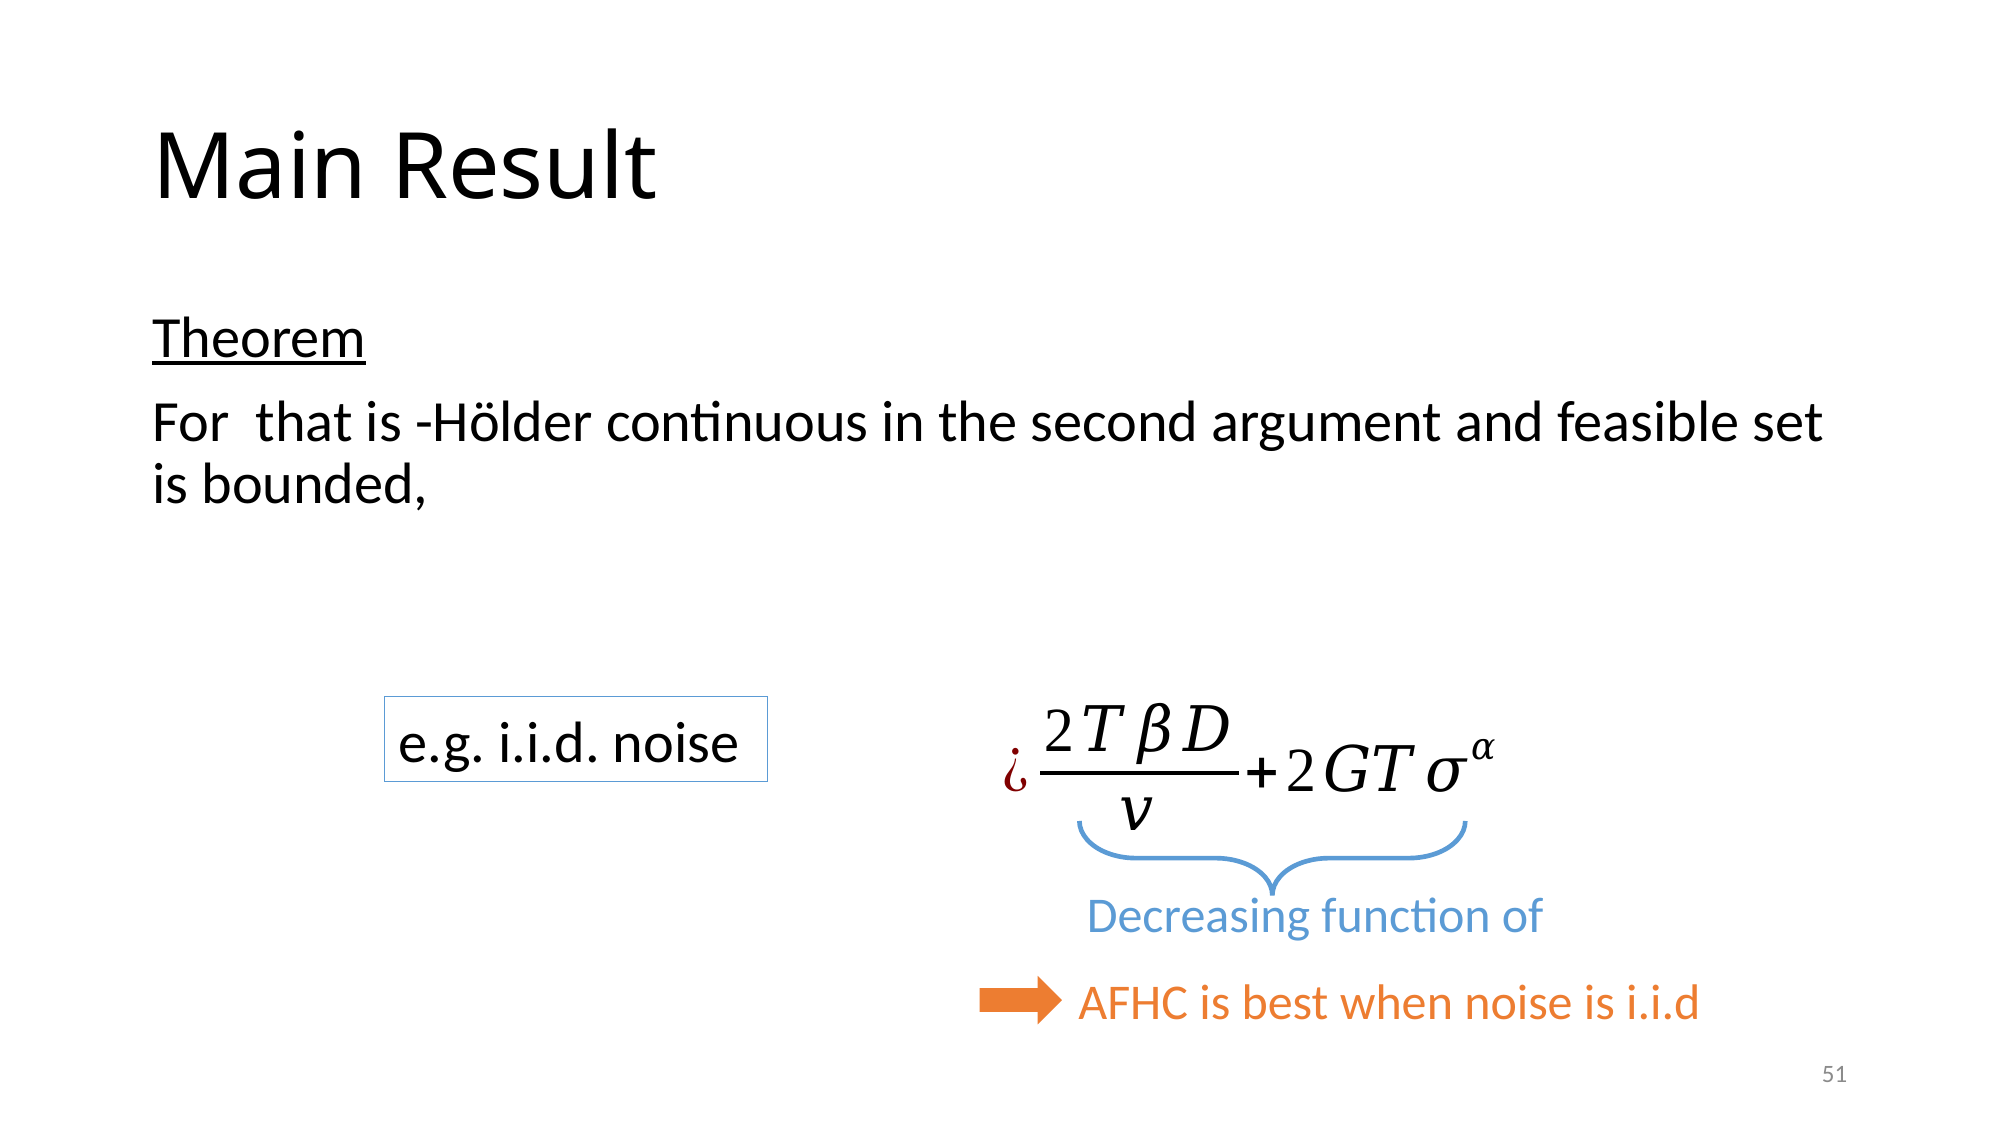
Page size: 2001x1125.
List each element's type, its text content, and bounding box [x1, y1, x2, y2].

text_box AFHC is best when noise is i.i.d [1063, 962, 1716, 1037]
text_box [979, 975, 1062, 1025]
text_box [1078, 820, 1466, 896]
slide_number 51 [1412, 1042, 1863, 1103]
title Main Result [137, 59, 1863, 278]
